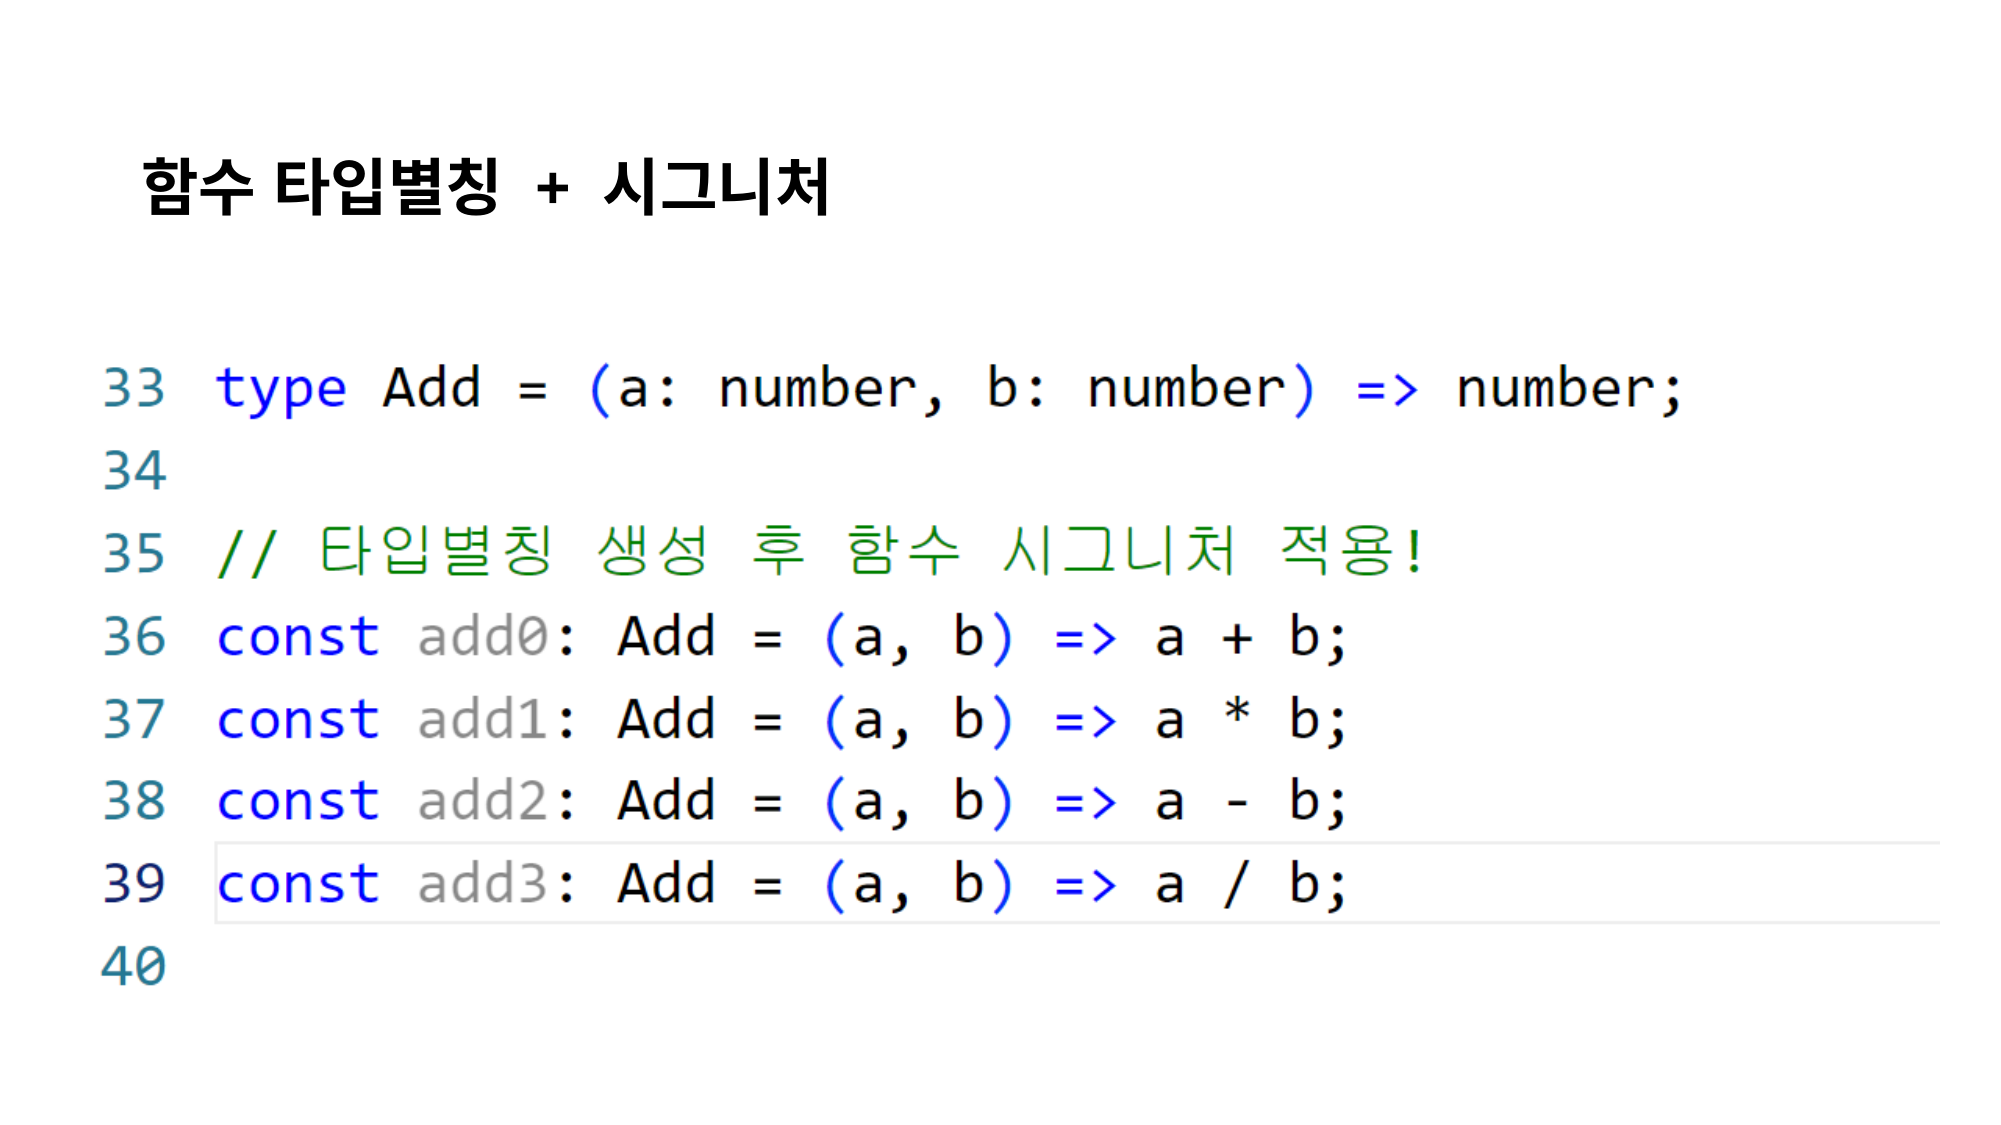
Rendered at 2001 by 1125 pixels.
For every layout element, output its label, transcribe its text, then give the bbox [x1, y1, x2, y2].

text_box 함수 타입별칭 + 시그니처 [126, 140, 1874, 231]
picture [59, 327, 1940, 987]
